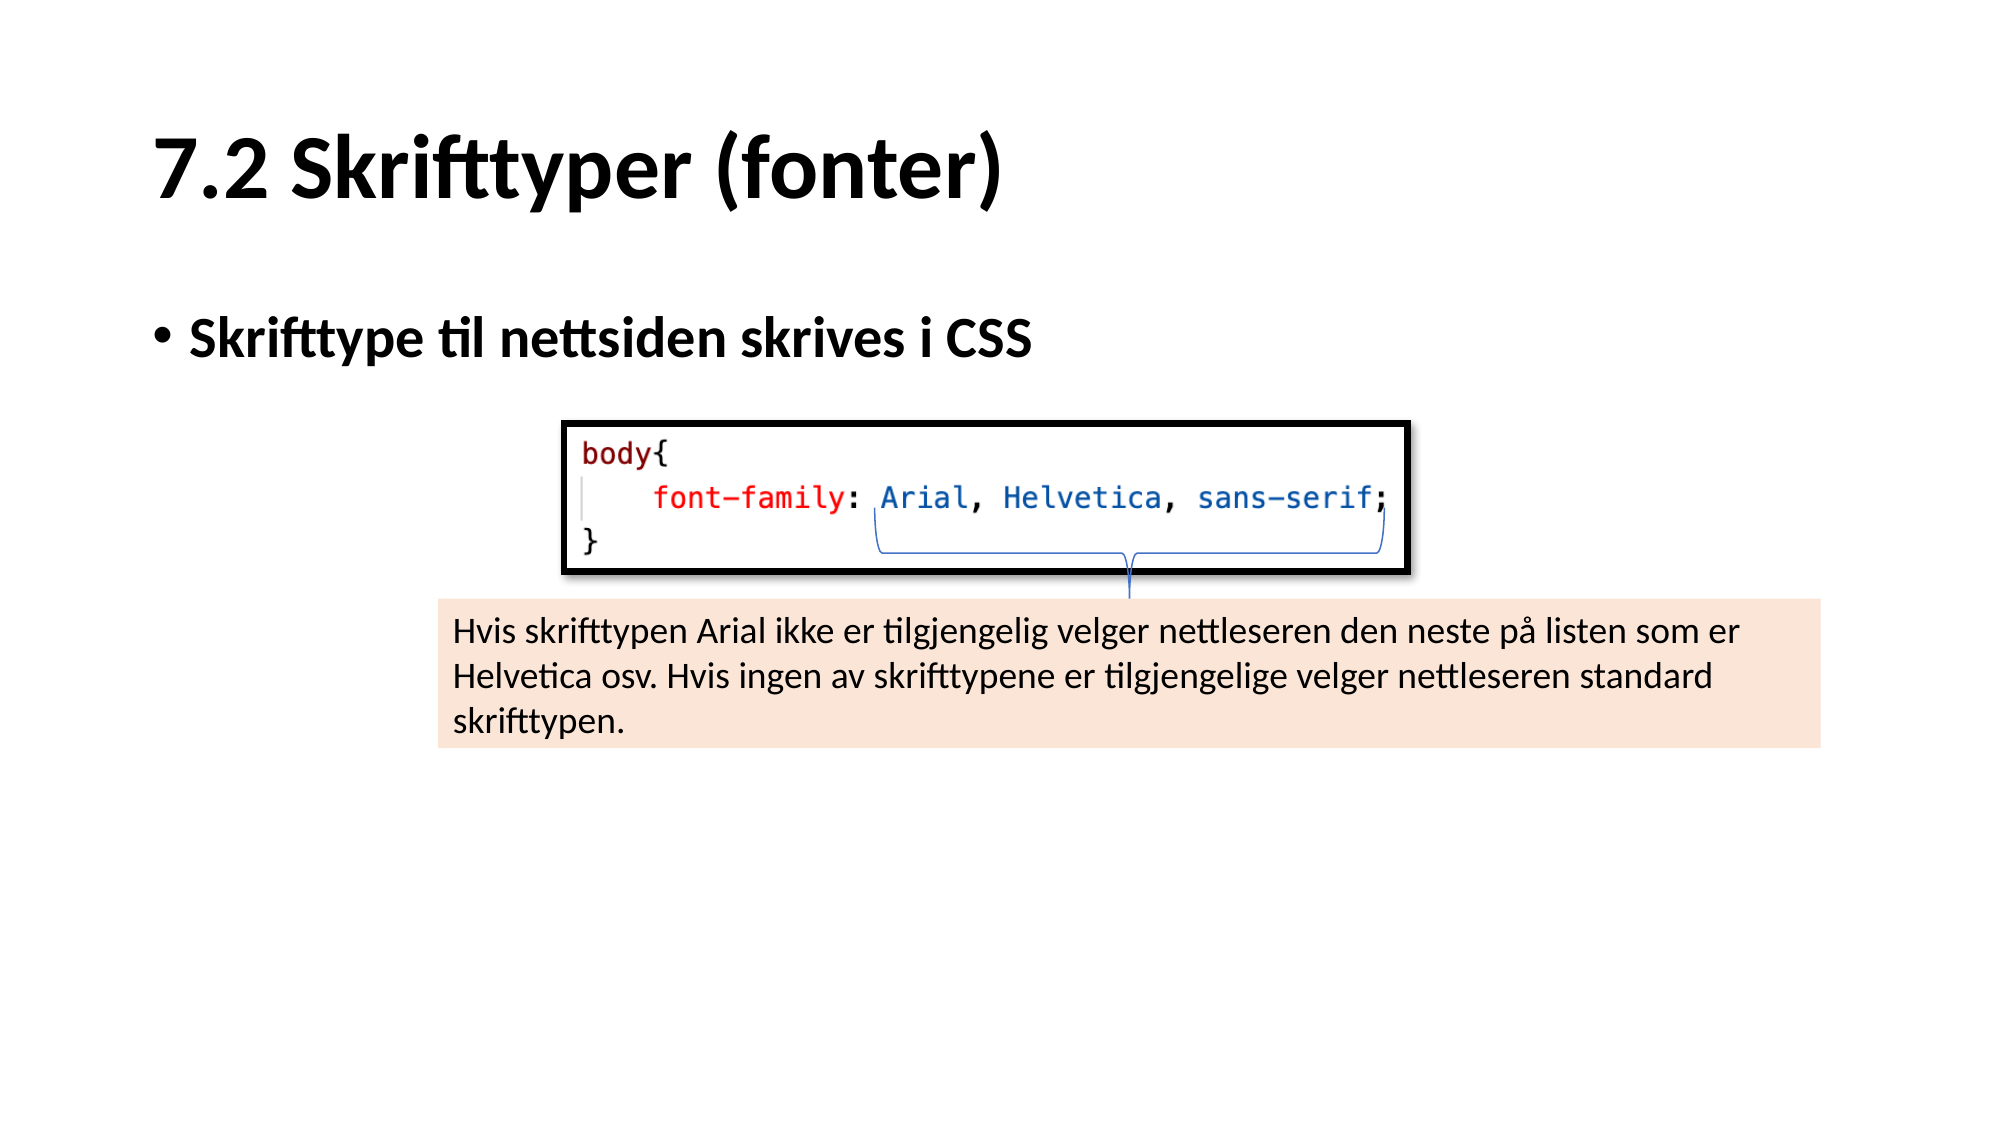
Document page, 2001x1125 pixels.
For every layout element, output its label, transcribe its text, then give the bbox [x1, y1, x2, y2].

title 7.2 Skrifttyper (fonter) [137, 59, 1863, 278]
text_box Hvis skrifttypen Arial ikke er tilgjengelig velger nettleseren den neste på listen som er Helvetica osv. Hvis ingen av skrifttypene er tilgjengelige velger nettleseren standard skrifttypen. [438, 598, 1821, 749]
picture [566, 426, 1405, 569]
list Skrifttype til nettsiden skrives i CSS [137, 299, 1863, 1014]
text_box [1127, 569, 1132, 599]
